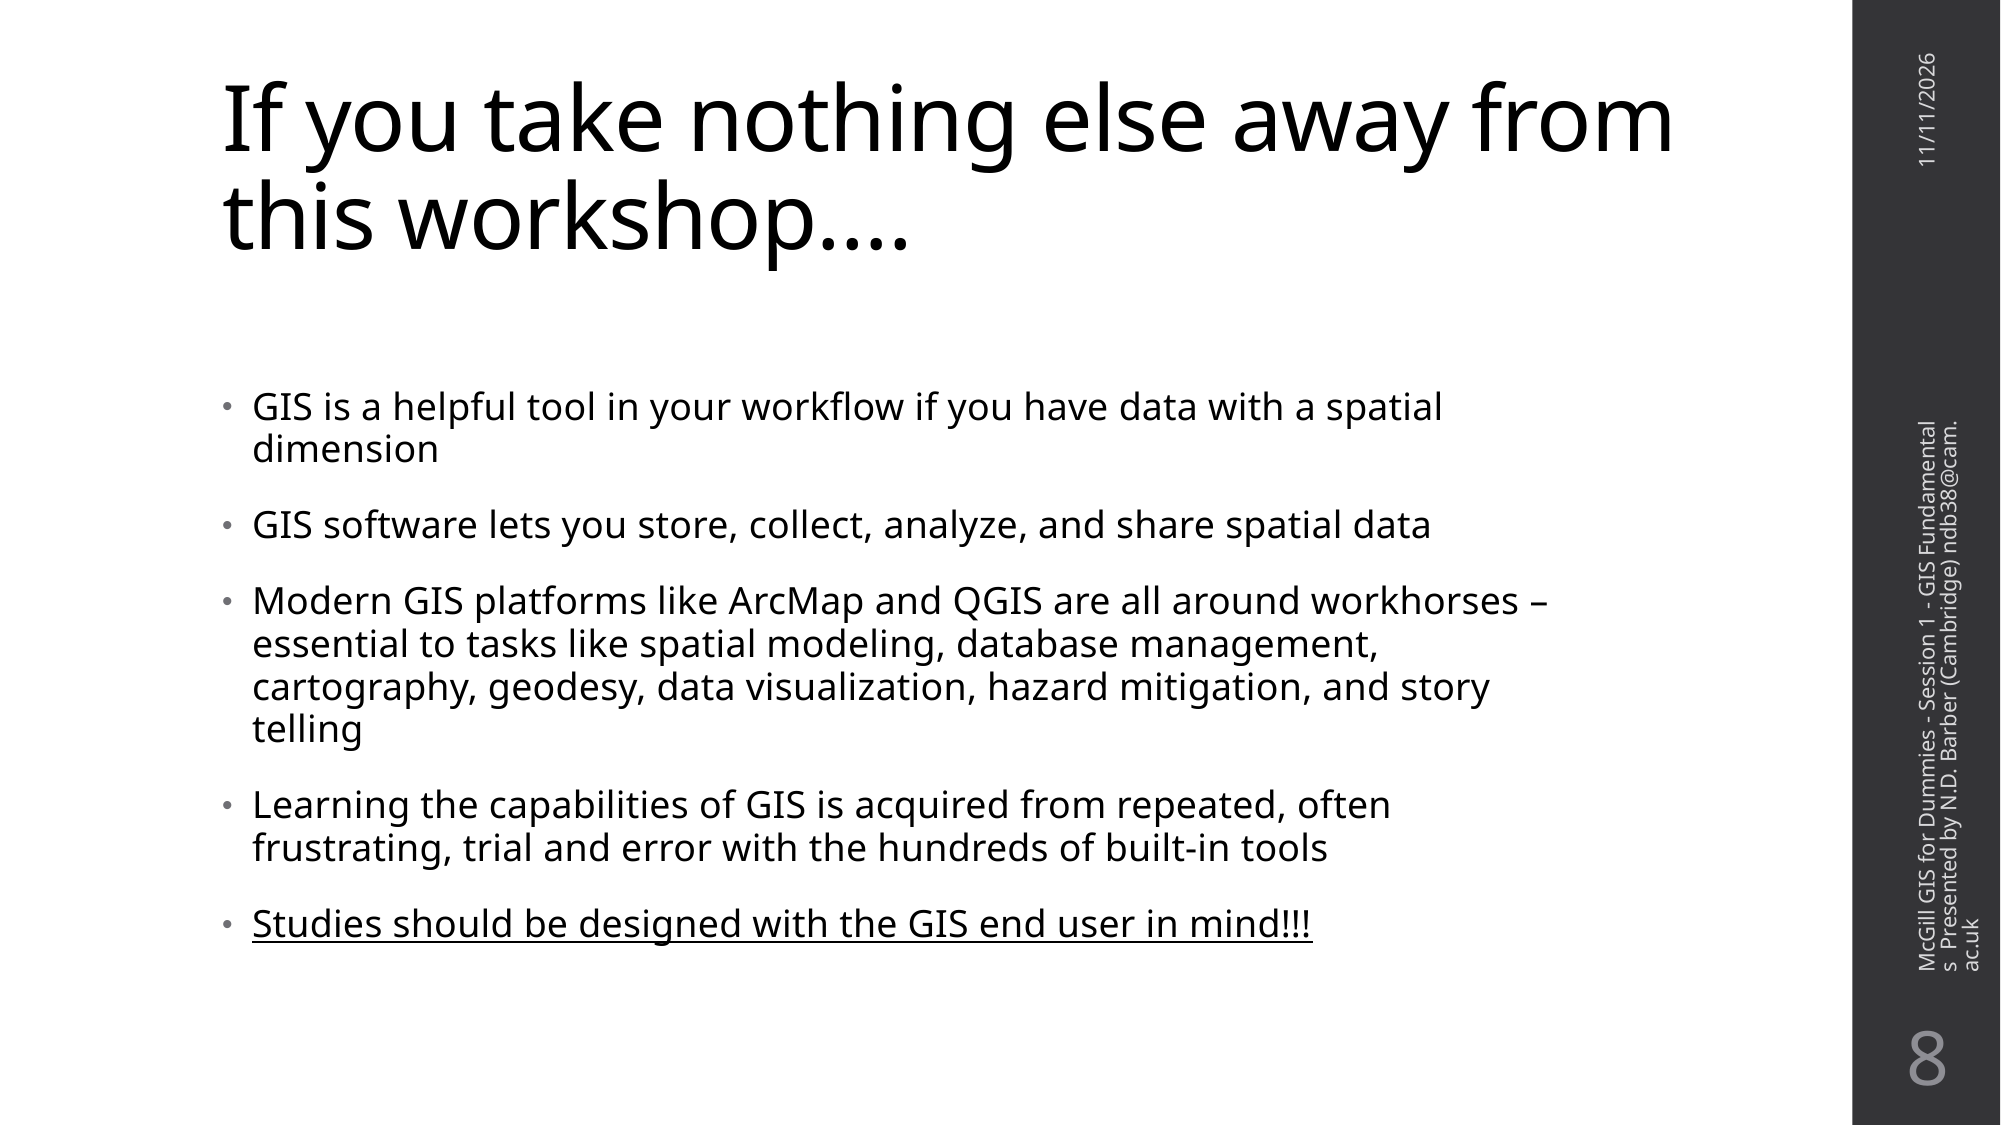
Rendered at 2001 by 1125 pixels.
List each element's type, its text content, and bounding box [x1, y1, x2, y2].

slide_number 7 [1852, 1012, 2000, 1110]
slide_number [1897, 37, 1958, 351]
list GIS is a helpful tool in your workflow if you have data with a spatial dimension GIS software lets you store, collect, analyze, and share spatial data Modern GIS platforms like ArcMap and QGIS are all around workhorses – essential to tasks like spatial modeling, database management, cartography, geodesy, data visualization, hazard mitigation, and story telling Learning the capabilities of GIS is acquired from repeated, often frustrating, trial and error with the hundreds of built-in tools Studies should be designed with the GIS end user in mind!!! [206, 299, 1617, 1014]
footer McGill GIS for Dummies - Session 1 - GIS Fundamentals Presented by N.D. Barber (Cambridge) ndb38@cam.ac.uk [1897, 400, 1958, 988]
title If you take nothing else away from this workshop…. [206, 60, 1797, 278]
